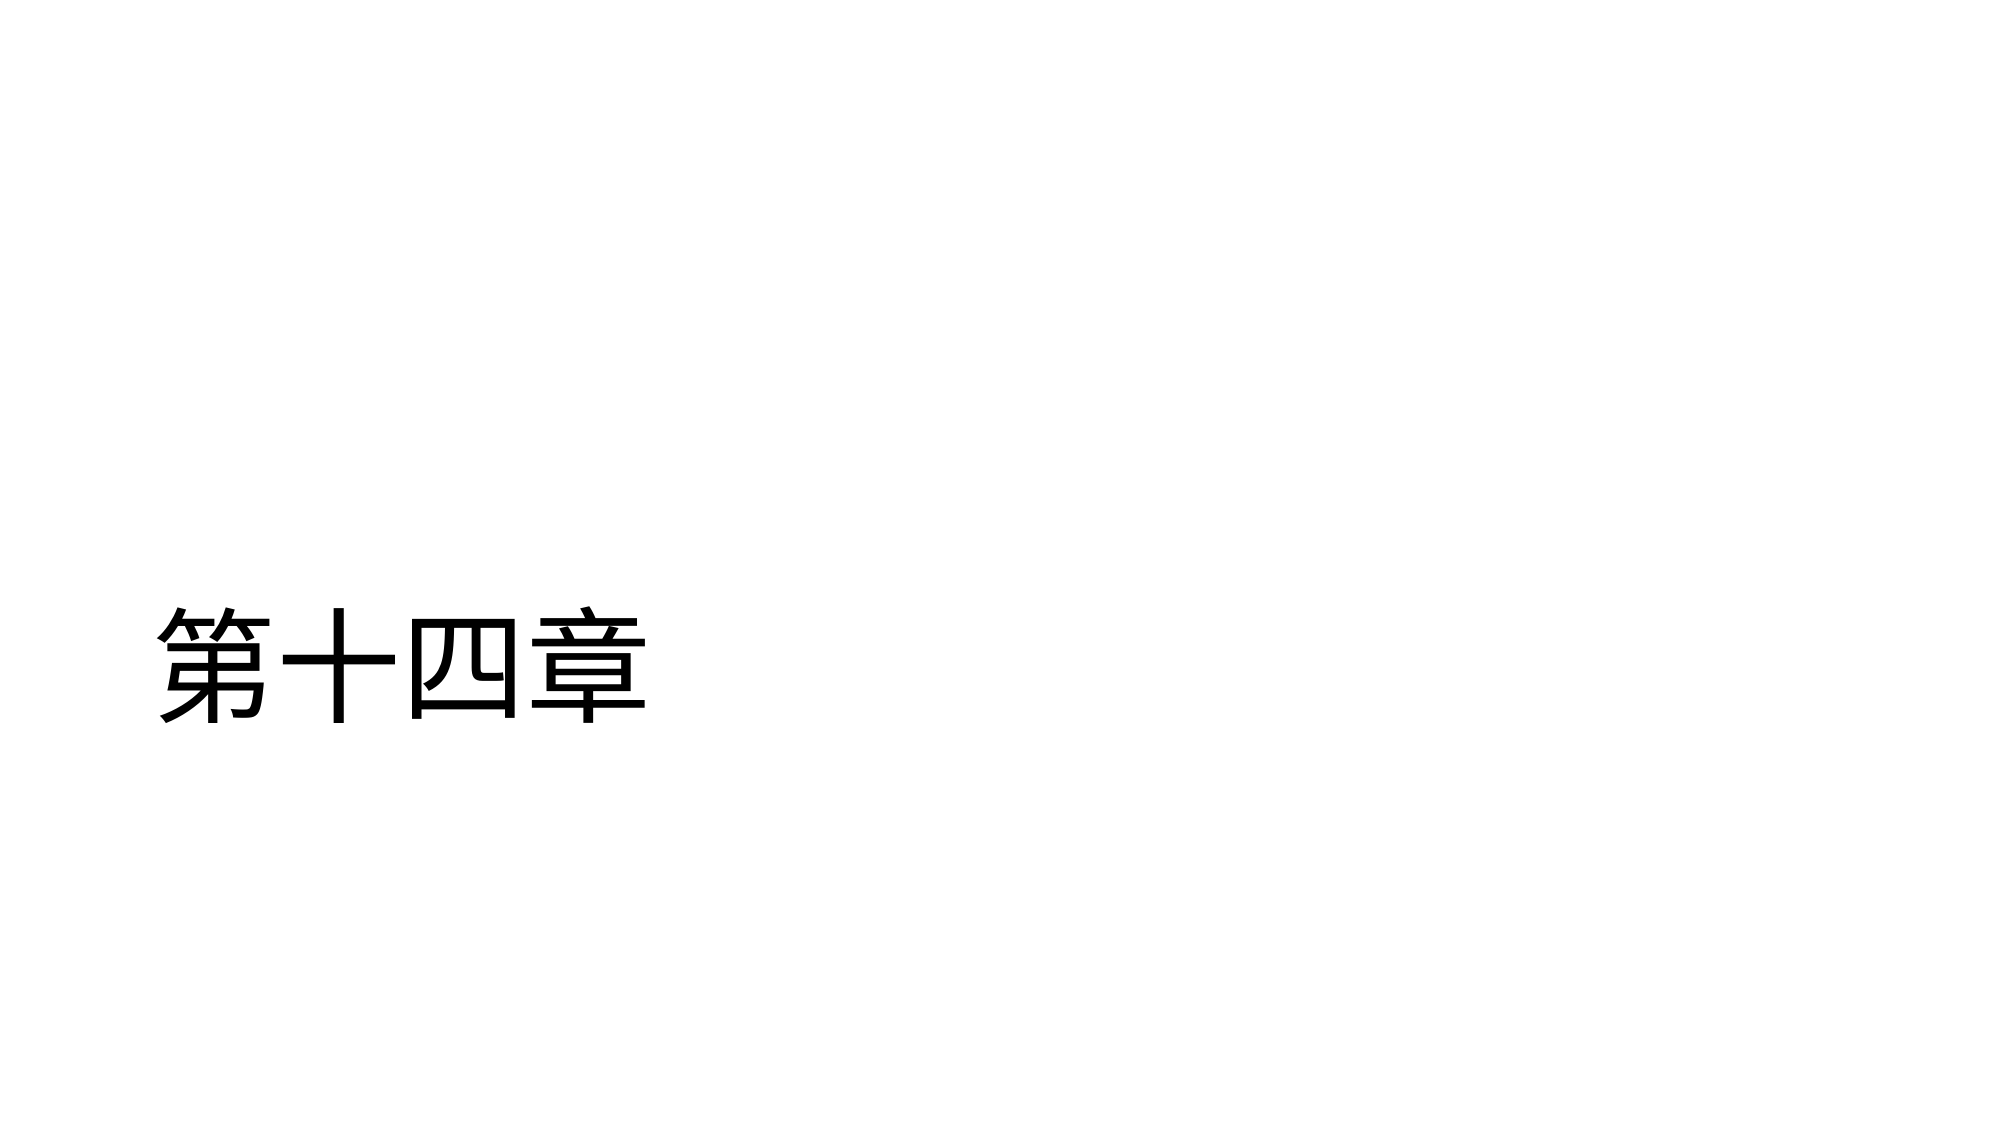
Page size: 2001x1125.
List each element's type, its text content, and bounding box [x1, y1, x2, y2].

title 第十四章 [136, 280, 1862, 749]
